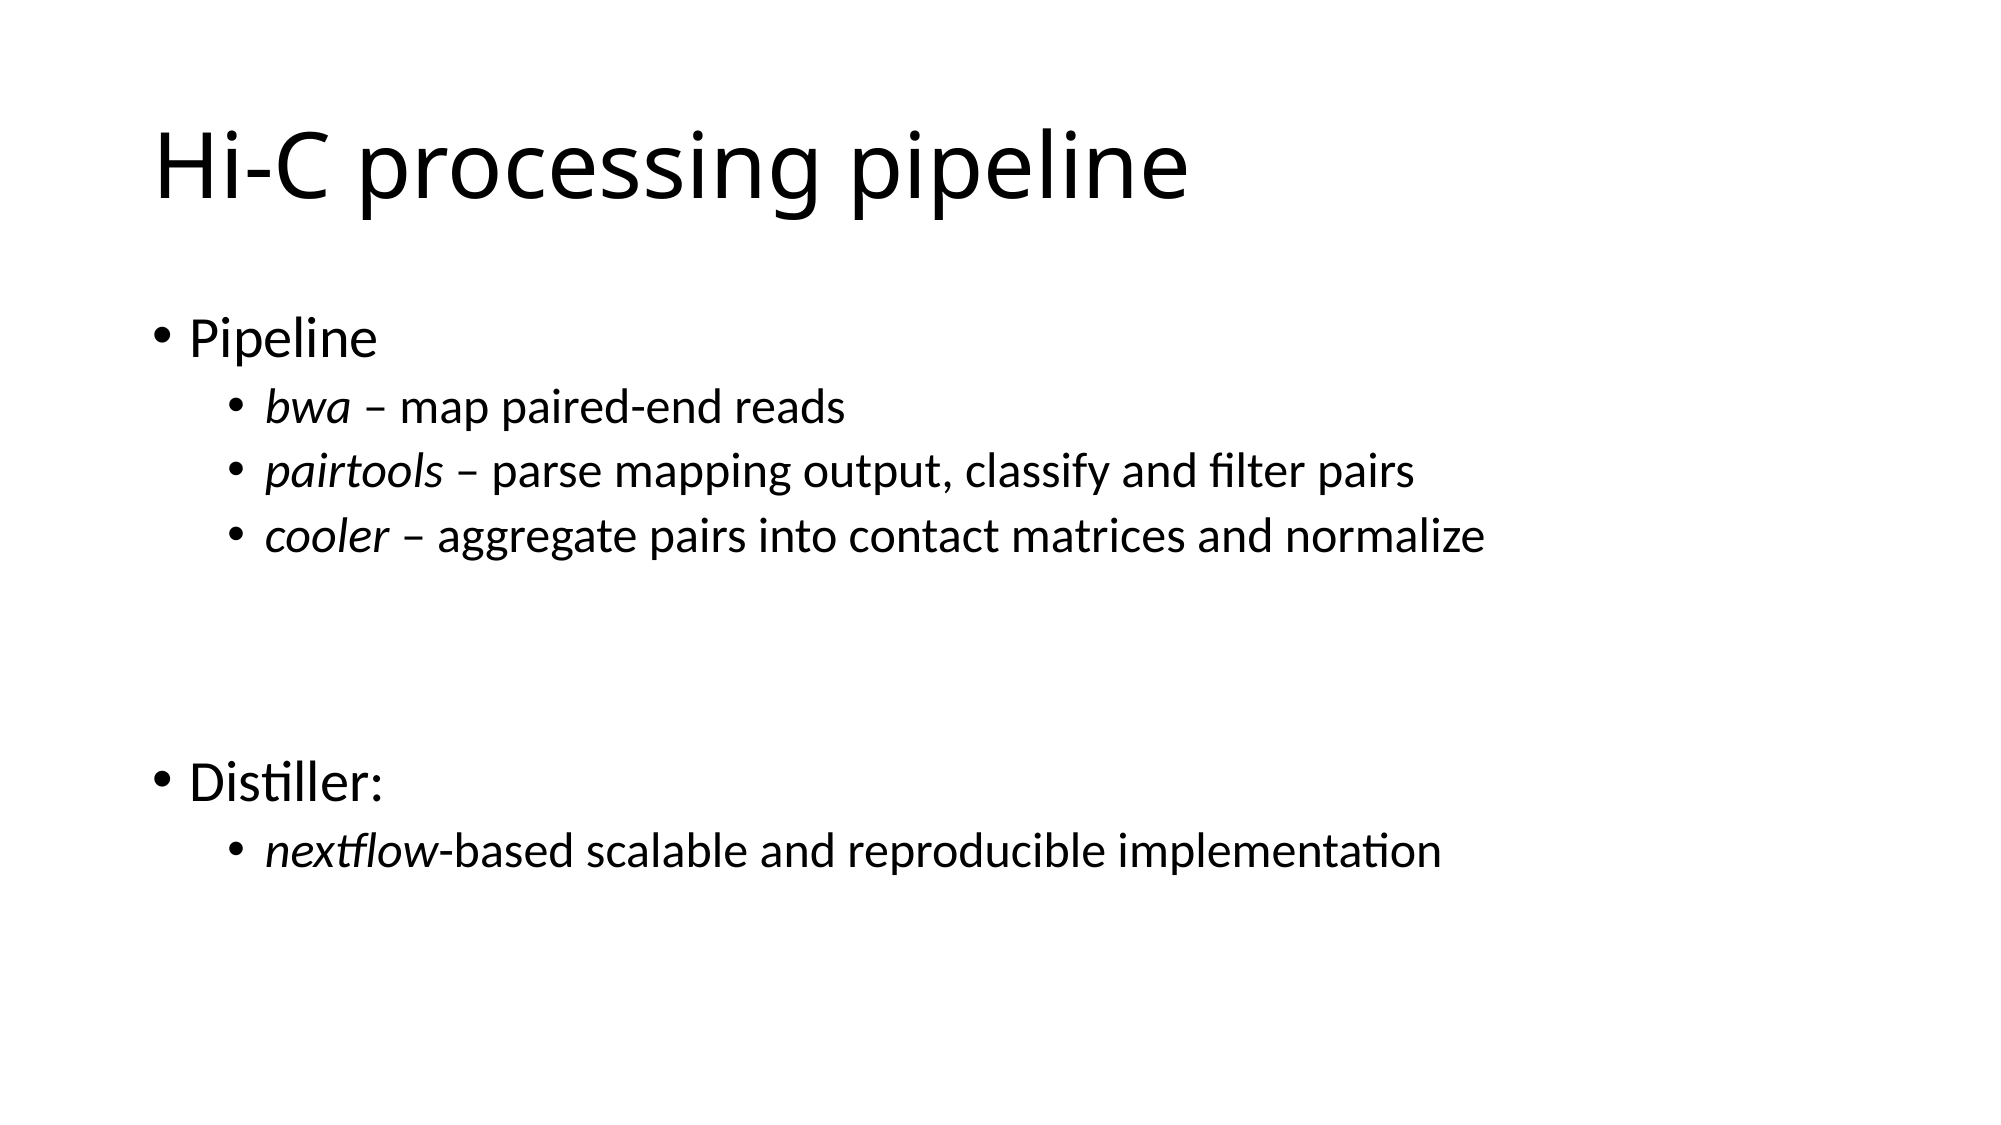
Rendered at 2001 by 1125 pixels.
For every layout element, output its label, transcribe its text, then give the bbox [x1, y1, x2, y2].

list Pipeline bwa – map paired-end reads pairtools – parse mapping output, classify and filter pairs cooler – aggregate pairs into contact matrices and normalize Distiller: nextflow-based scalable and reproducible implementation [137, 299, 1863, 1014]
title Hi-C processing pipeline [137, 59, 1863, 278]
